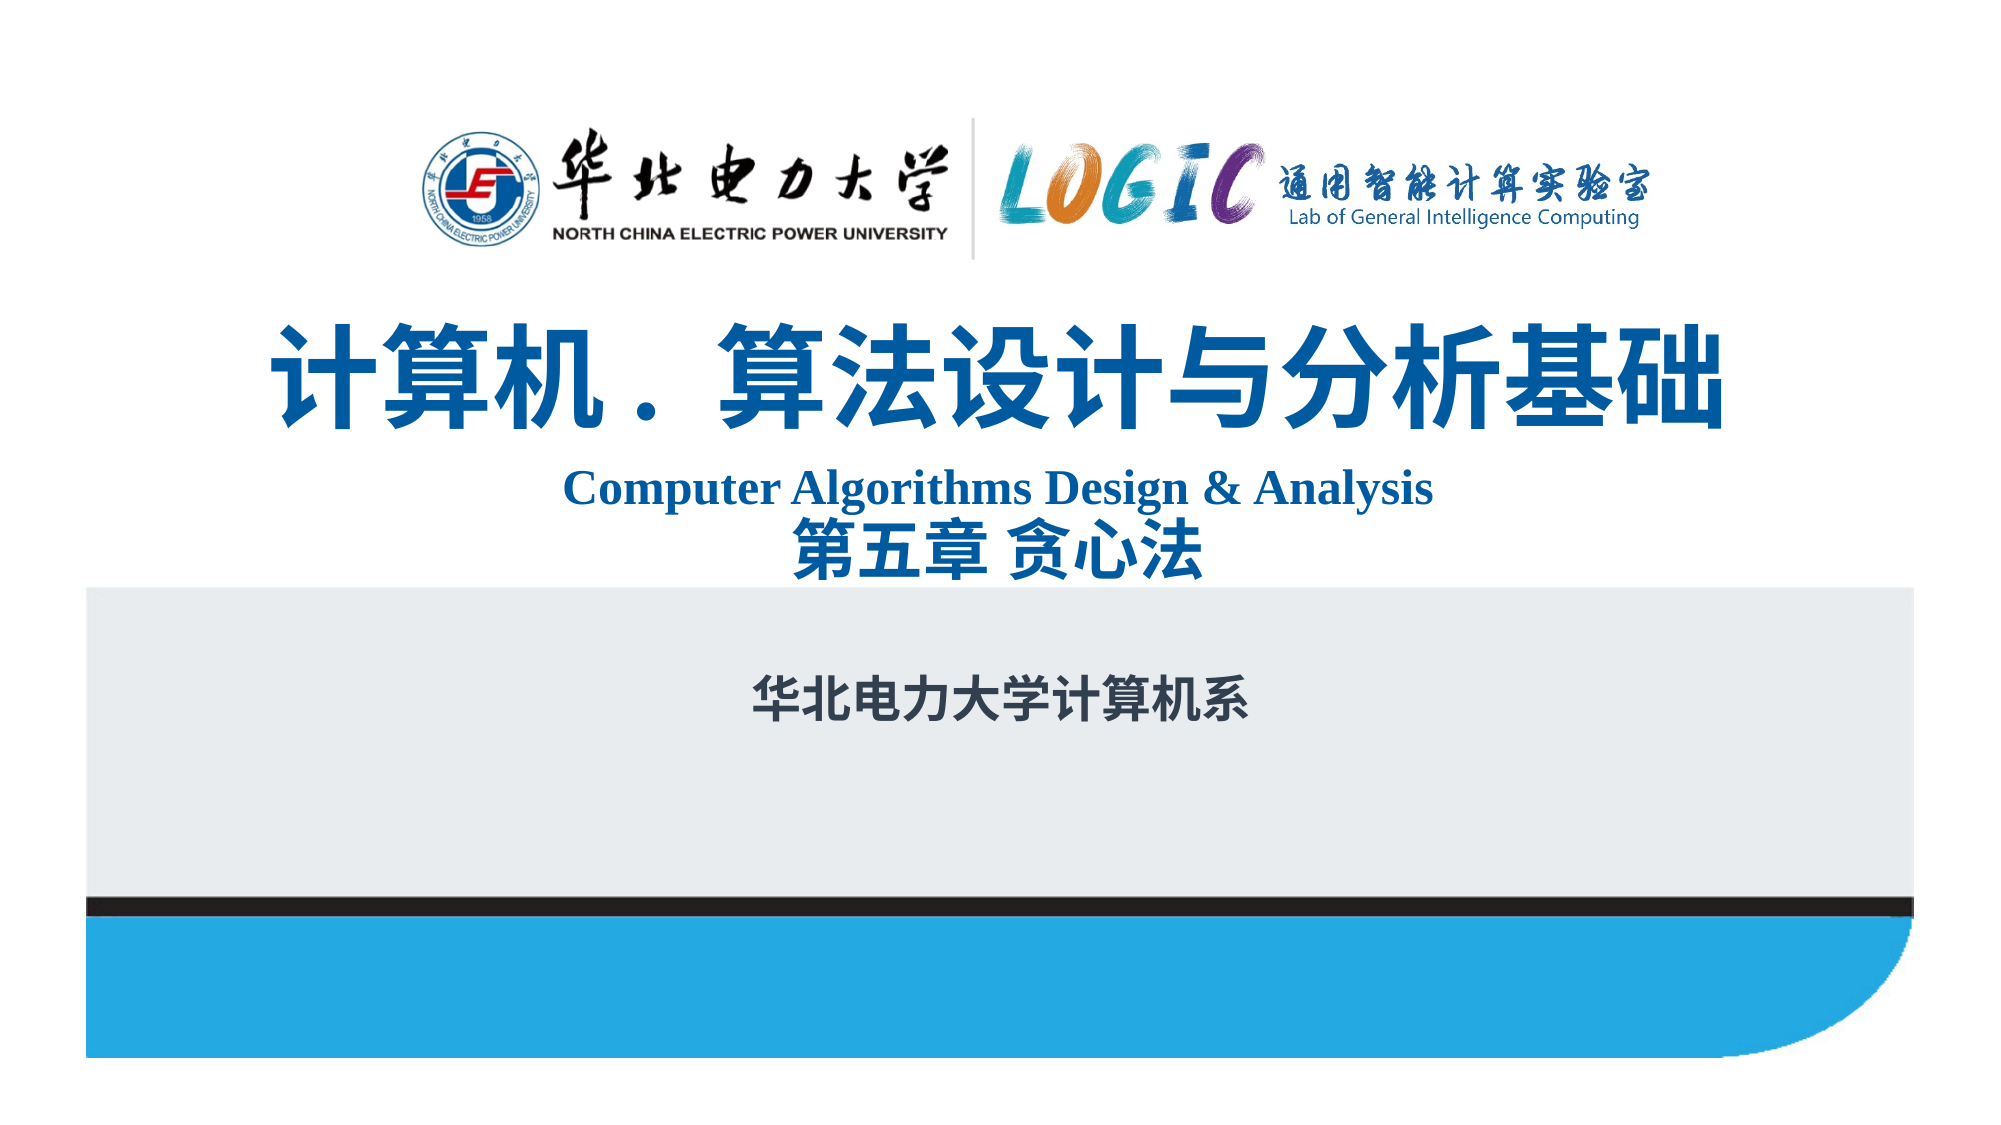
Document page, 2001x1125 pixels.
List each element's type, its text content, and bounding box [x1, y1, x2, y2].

picture [549, 125, 949, 240]
title 计算机. 算法设计与分析基础 Computer Algorithms Design & Analysis 第五章 贪心法 [100, 361, 1896, 539]
picture [976, 117, 1669, 245]
picture [421, 131, 540, 247]
picture [86, 586, 1914, 1058]
subtitle 华北电力大学计算机系 [103, 609, 1899, 870]
